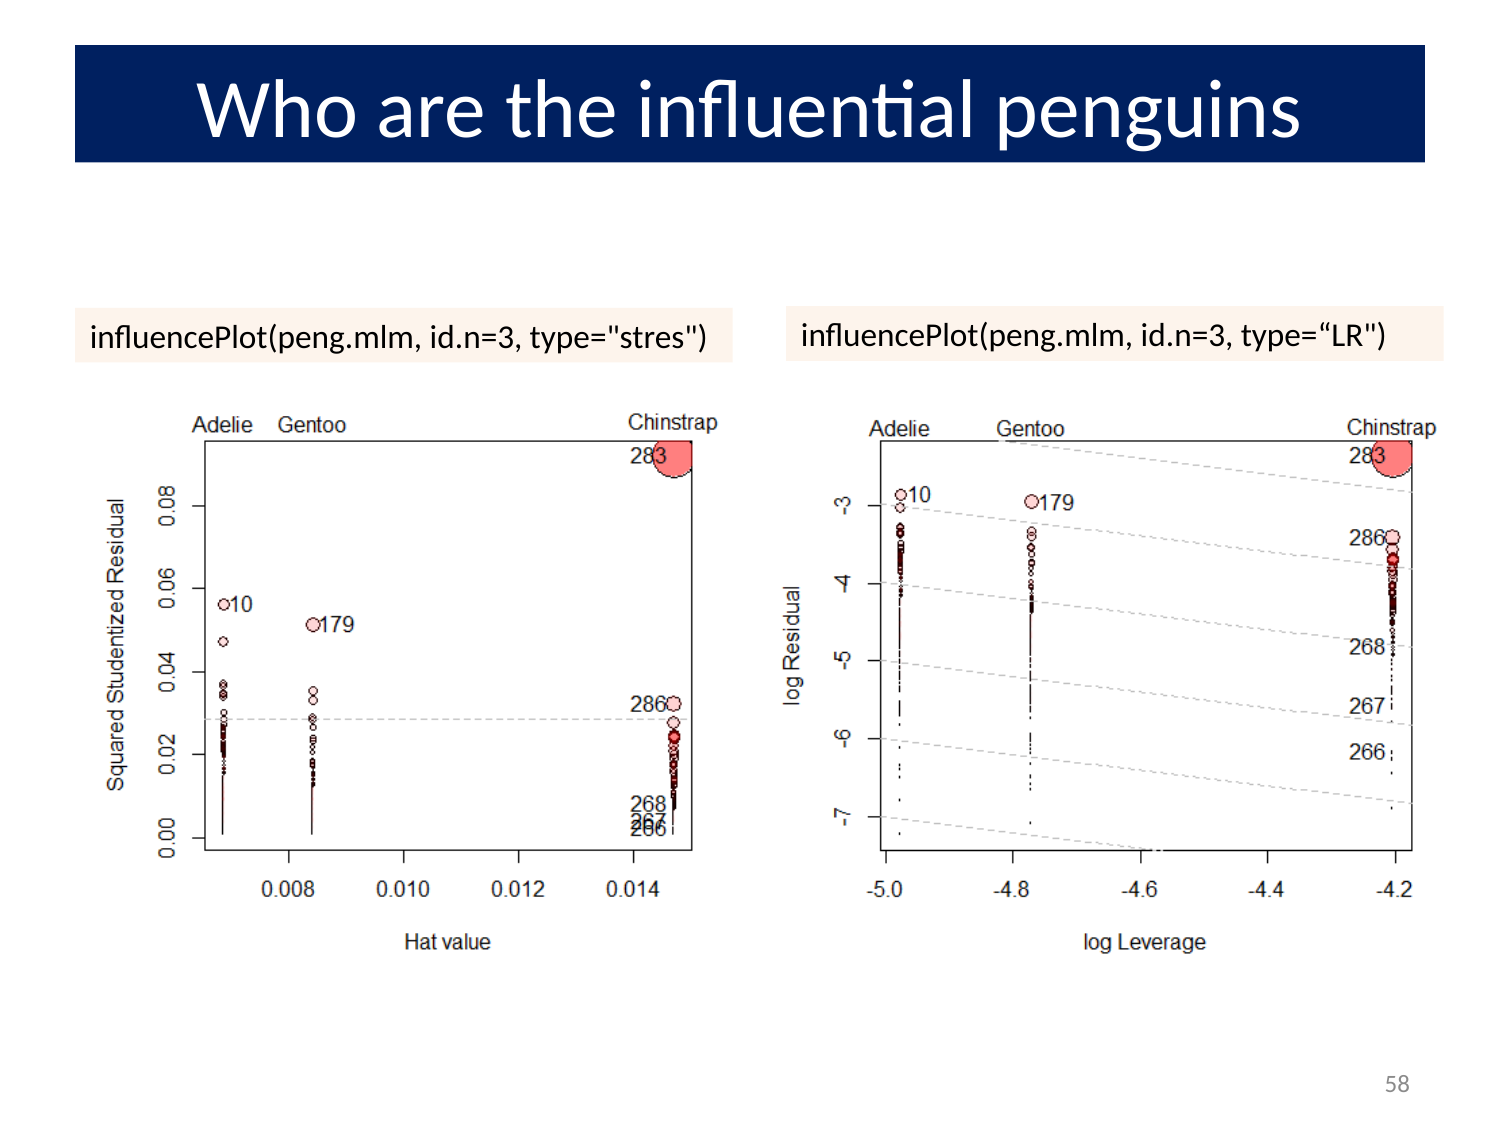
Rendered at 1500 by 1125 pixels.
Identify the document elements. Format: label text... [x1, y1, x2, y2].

text_box influencePlot(peng.mlm, id.n=3, type="stres") [75, 307, 733, 363]
text_box influencePlot(peng.mlm, id.n=3, type=“LR") [786, 306, 1444, 361]
picture [99, 360, 721, 982]
title Who are the influential penguins [75, 45, 1425, 163]
slide_number 58 [1074, 1062, 1425, 1103]
picture [775, 360, 1441, 982]
